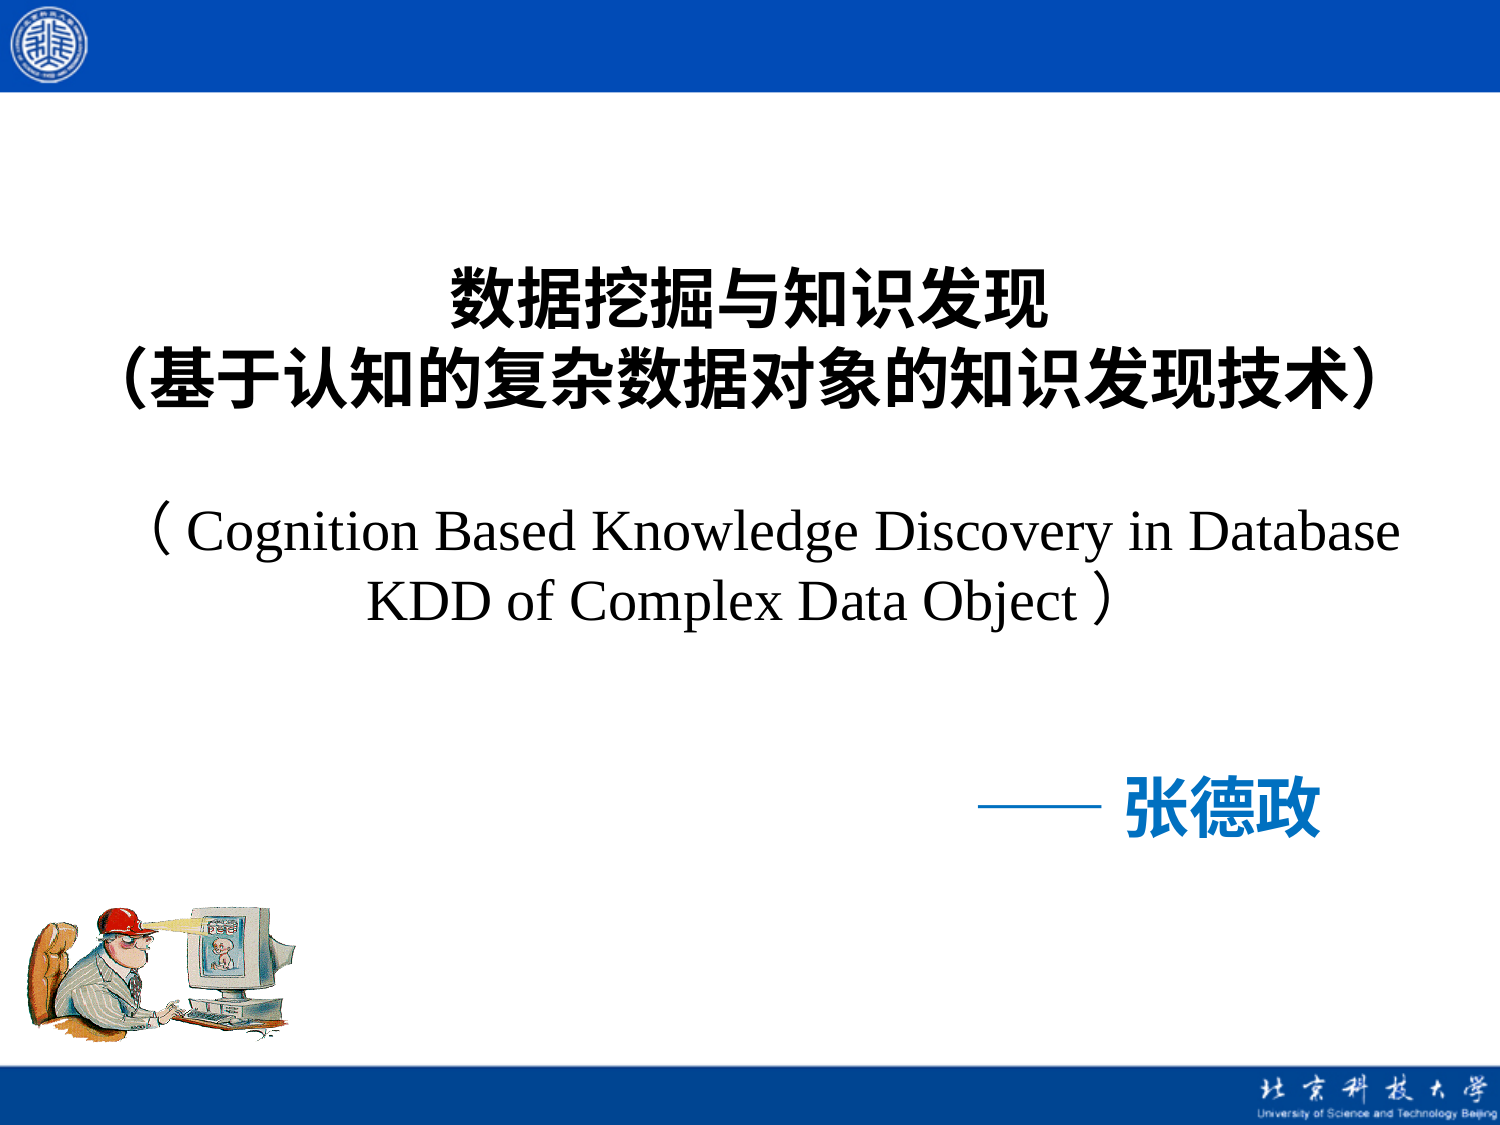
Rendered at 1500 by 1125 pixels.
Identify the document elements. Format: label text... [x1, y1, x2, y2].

title 数据挖掘与知识发现 （基于认知的复杂数据对象的知识发现技术） [45, 243, 1455, 431]
picture [0, 0, 1500, 1125]
text_box ——张德政 [799, 758, 1338, 854]
text_box （Cognition Based Knowledge Discovery in Database KDD of Complex Data Object） [45, 452, 1471, 673]
